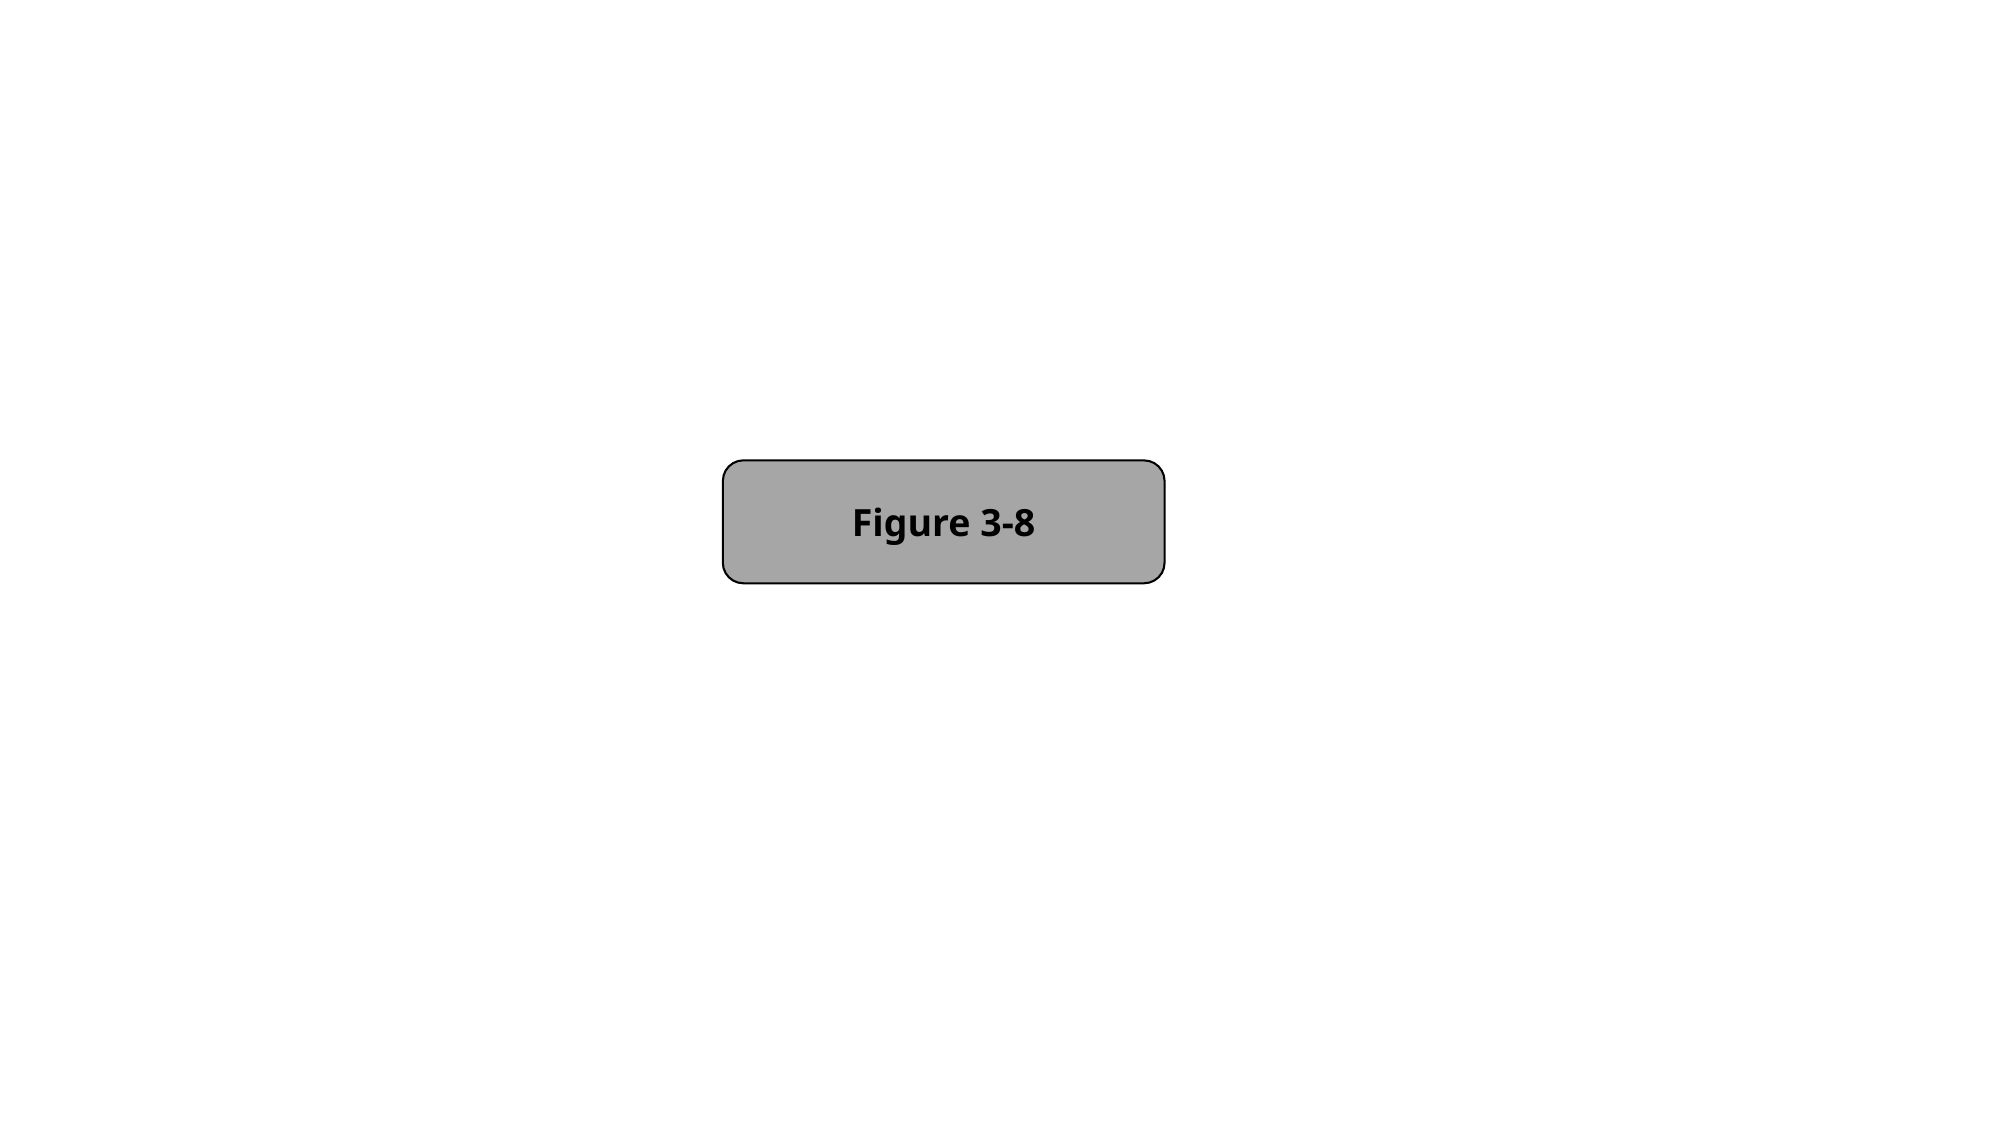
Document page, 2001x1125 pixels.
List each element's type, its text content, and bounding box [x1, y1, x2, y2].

text_box Figure 3-8 [721, 459, 1166, 585]
